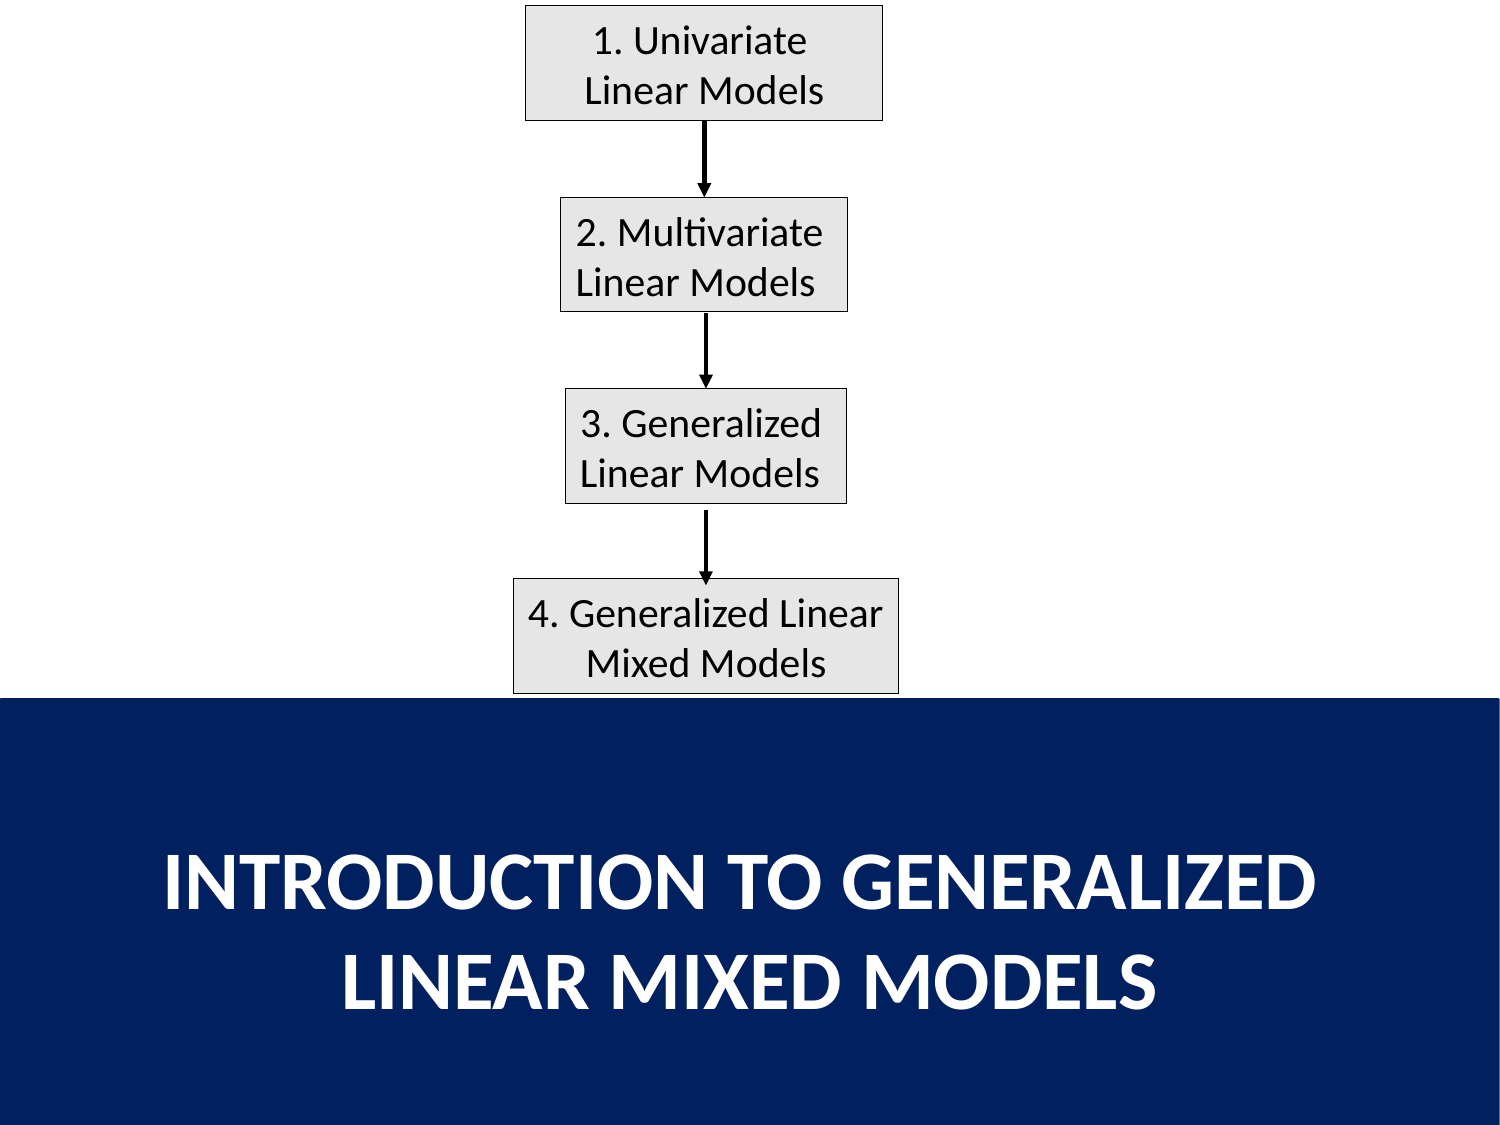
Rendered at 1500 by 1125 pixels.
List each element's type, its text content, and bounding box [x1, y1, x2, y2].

text_box 3. Generalized Linear Models [565, 388, 847, 504]
text_box 4. Generalized Linear Mixed Models [513, 578, 899, 694]
text_box 1. Univariate Linear Models [525, 5, 883, 121]
text_box 2. Multivariate Linear Models [560, 197, 848, 312]
text_box Introduction to Generalized Linear Mixed Models [0, 698, 1500, 1125]
